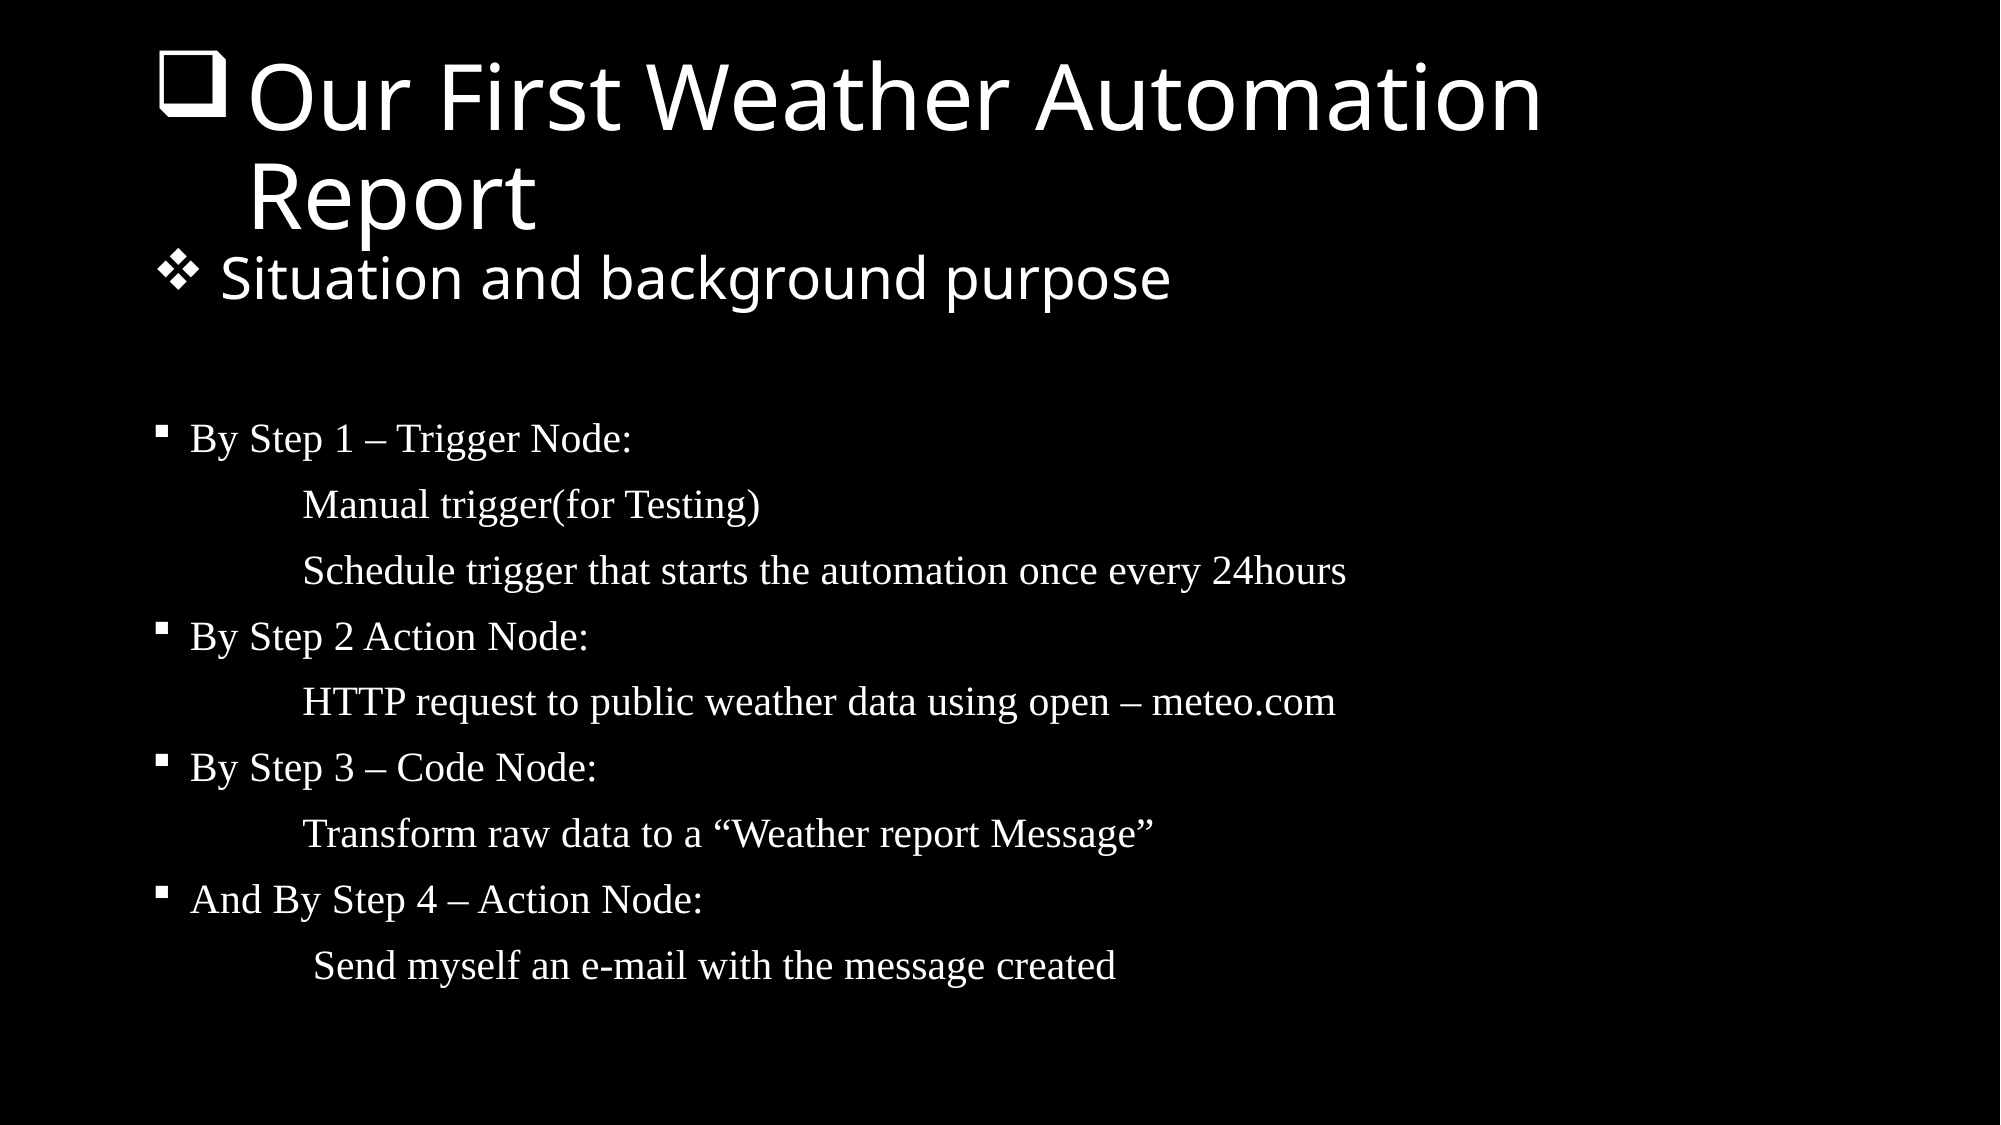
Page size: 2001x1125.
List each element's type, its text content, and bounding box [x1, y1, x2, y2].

list Situation and background purpose By Step 1 – Trigger Node: Manual trigger(for Testing) Schedule trigger that starts the automation once every 24hours By Step 2 Action Node: HTTP request to public weather data using open – meteo.com By Step 3 – Code Node: Transform raw data to a “Weather report Message” And By Step 4 – Action Node: Send myself an e-mail with the message created [137, 241, 1711, 1066]
title Our First Weather Automation Report [137, 59, 1863, 242]
